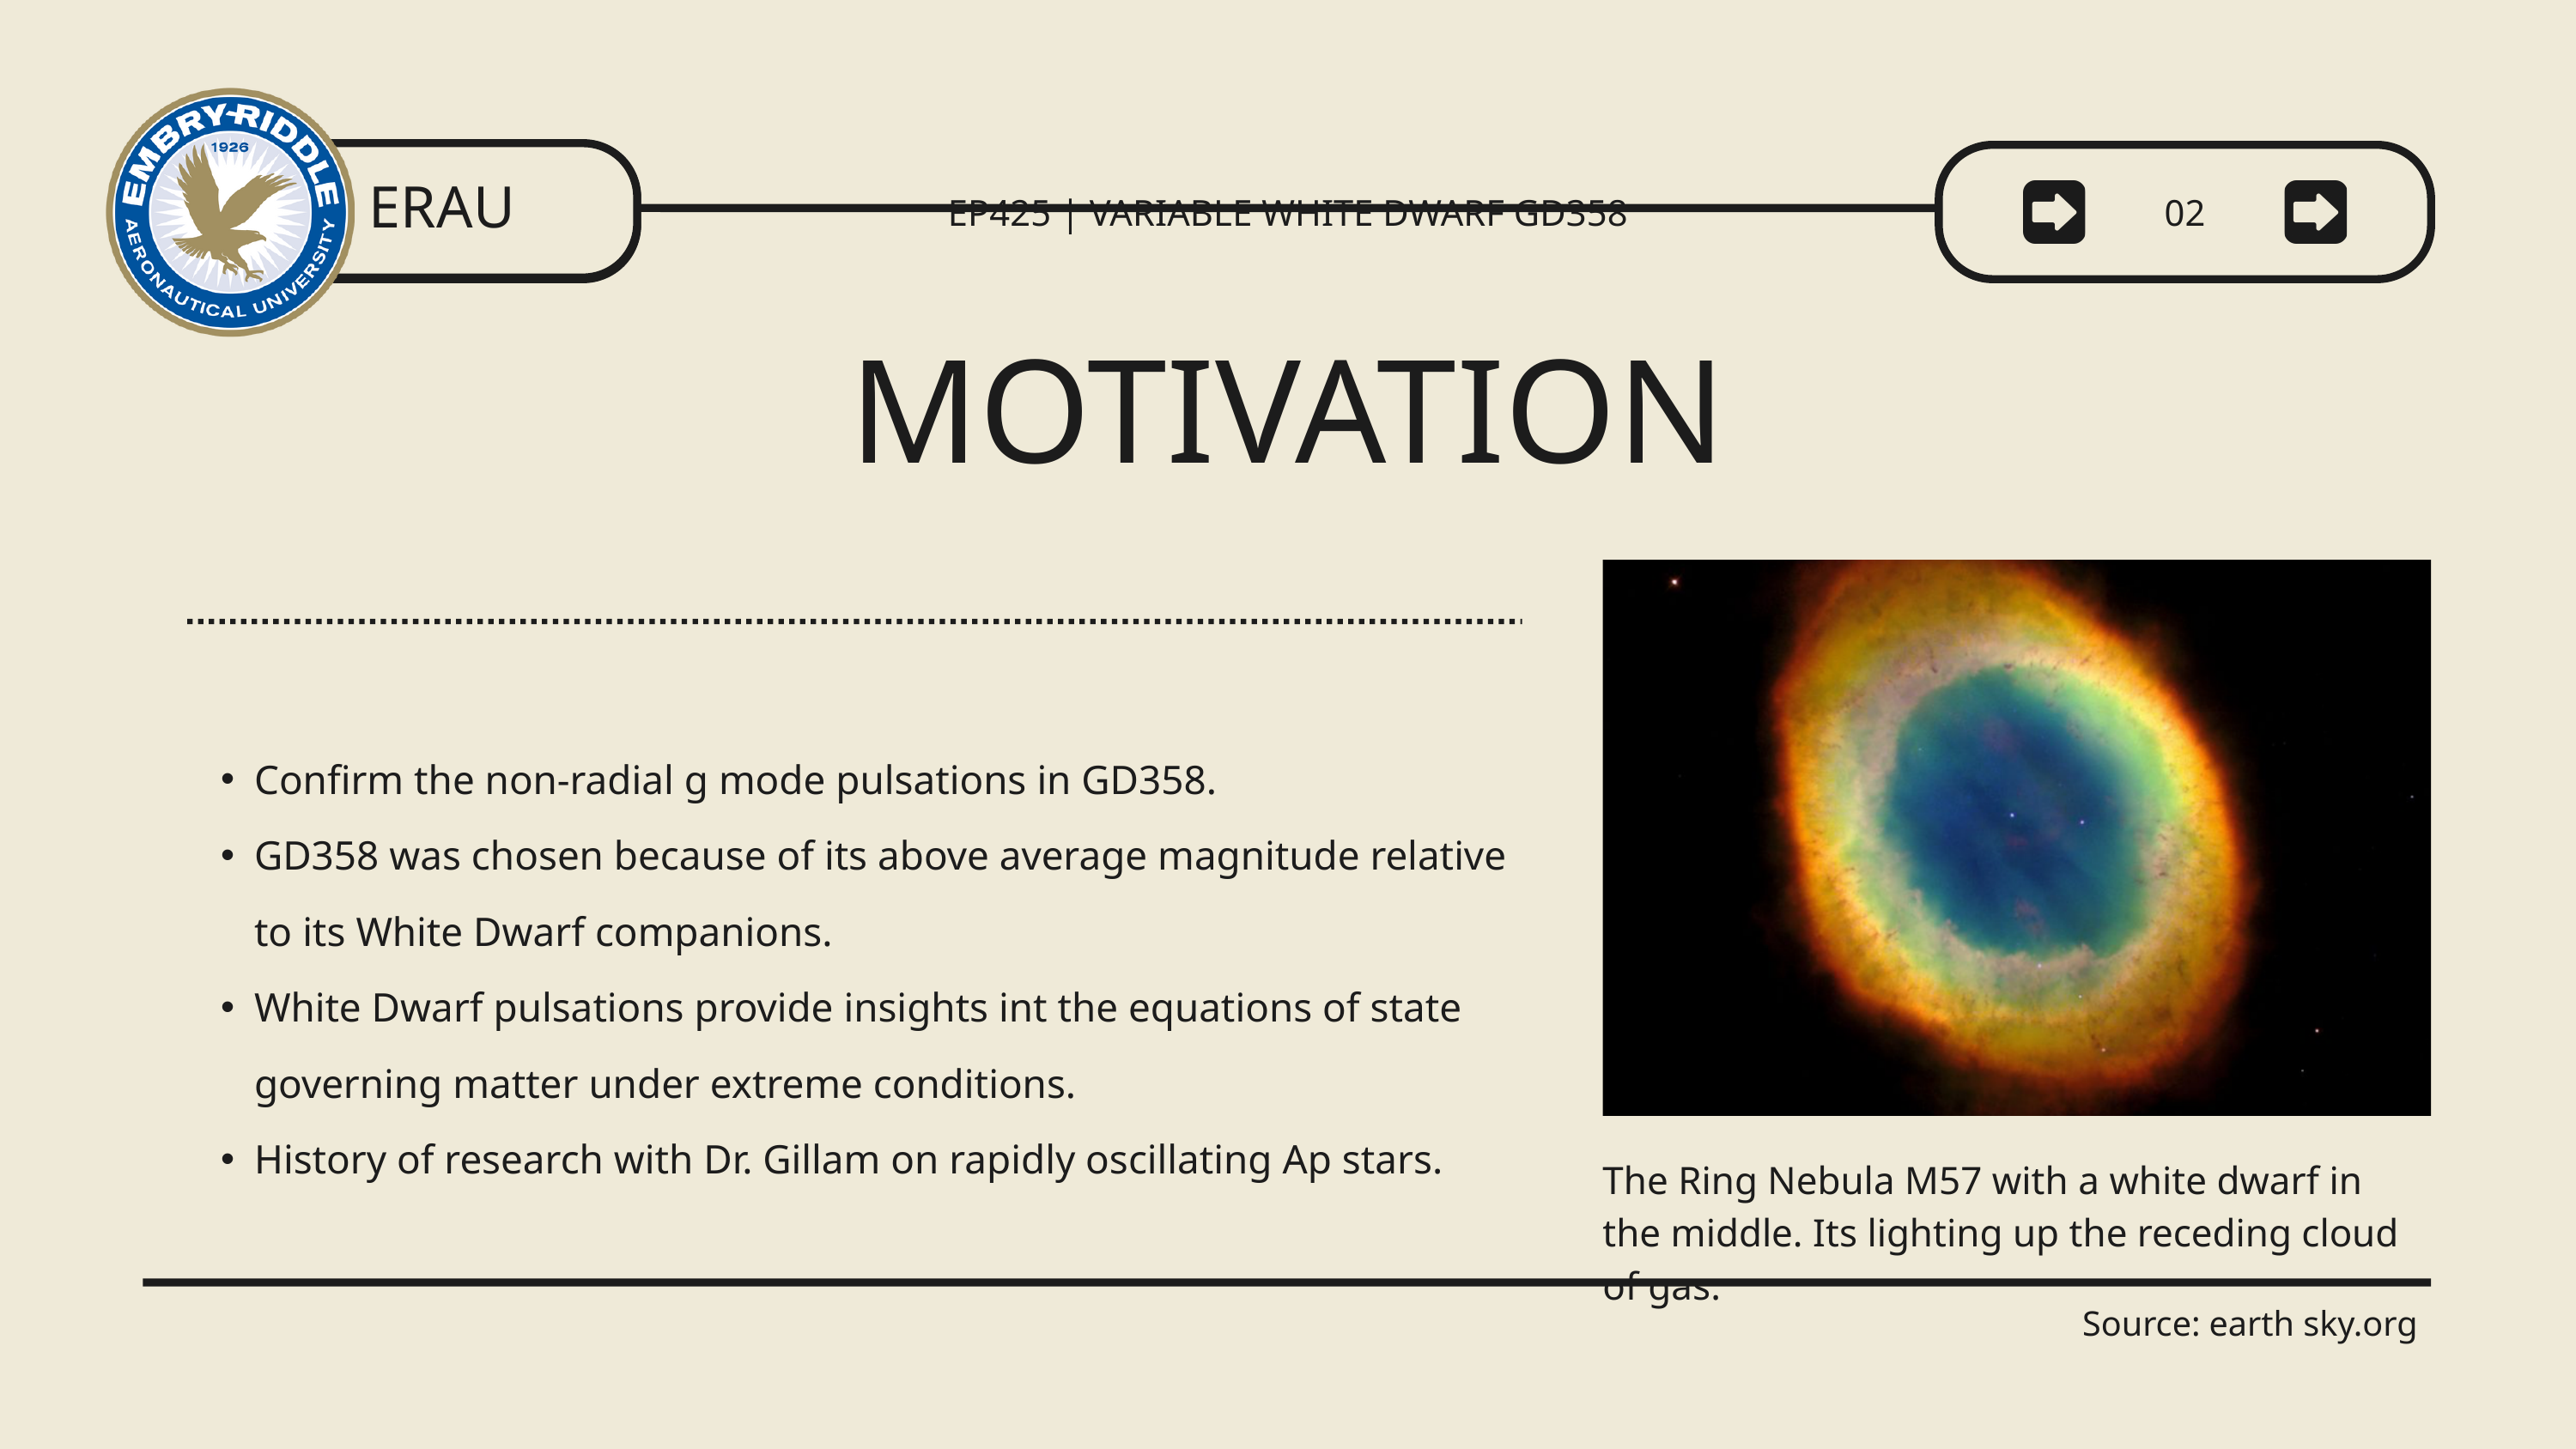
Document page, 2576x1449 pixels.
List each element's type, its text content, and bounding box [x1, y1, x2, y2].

text_box Confirm the non-radial g mode pulsations in GD358. GD358 was chosen because of its above average magnitude relative to its White Dwarf companions. White Dwarf pulsations provide insights int the equations of state governing matter under extreme conditions. History of research with Dr. Gillam on rapidly oscillating Ap stars. [187, 725, 1522, 1182]
text_box MOTIVATION [495, 349, 2081, 492]
text_box EP425 | VARIABLE WHITE DWARF GD358 [813, 197, 1763, 233]
text_box Source: earth sky.org [2080, 1295, 2421, 1343]
text_box The Ring Nebula M57 with a white dwarf in the middle. Its lighting up the receding cloud of gas. [1602, 1149, 2432, 1308]
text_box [1602, 560, 2432, 1116]
text_box [105, 87, 355, 337]
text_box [1938, 144, 2432, 280]
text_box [144, 142, 638, 278]
